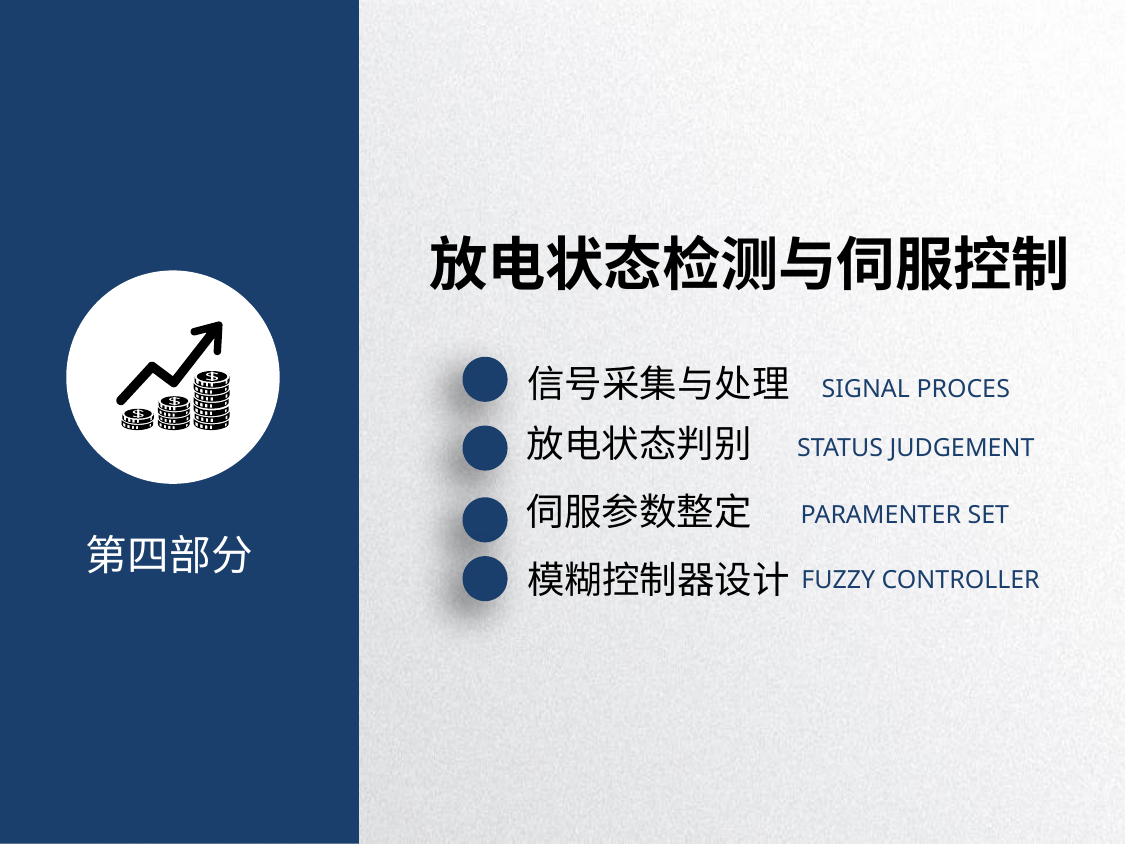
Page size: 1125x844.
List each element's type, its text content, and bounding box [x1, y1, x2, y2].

text_box STATUS JUDGEMENT [782, 424, 1050, 469]
text_box 第四部分 [85, 528, 267, 579]
text_box [460, 554, 510, 604]
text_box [65, 270, 280, 485]
text_box [460, 495, 510, 545]
text_box 模糊控制器设计 [512, 548, 805, 609]
text_box [460, 354, 510, 404]
text_box 放电状态检测与伺服控制 [414, 219, 1085, 305]
text_box FUZZY CONTROLLER [786, 556, 1055, 601]
text_box [460, 423, 510, 473]
text_box 放电状态判别 [514, 412, 767, 473]
text_box SIGNAL PROCES [806, 364, 1026, 410]
text_box PARAMENTER SET [785, 491, 1025, 536]
picture [361, 0, 1125, 844]
text_box 伺服参数整定 [514, 480, 767, 541]
text_box 信号采集与处理 [512, 352, 805, 412]
text_box [0, 0, 361, 844]
